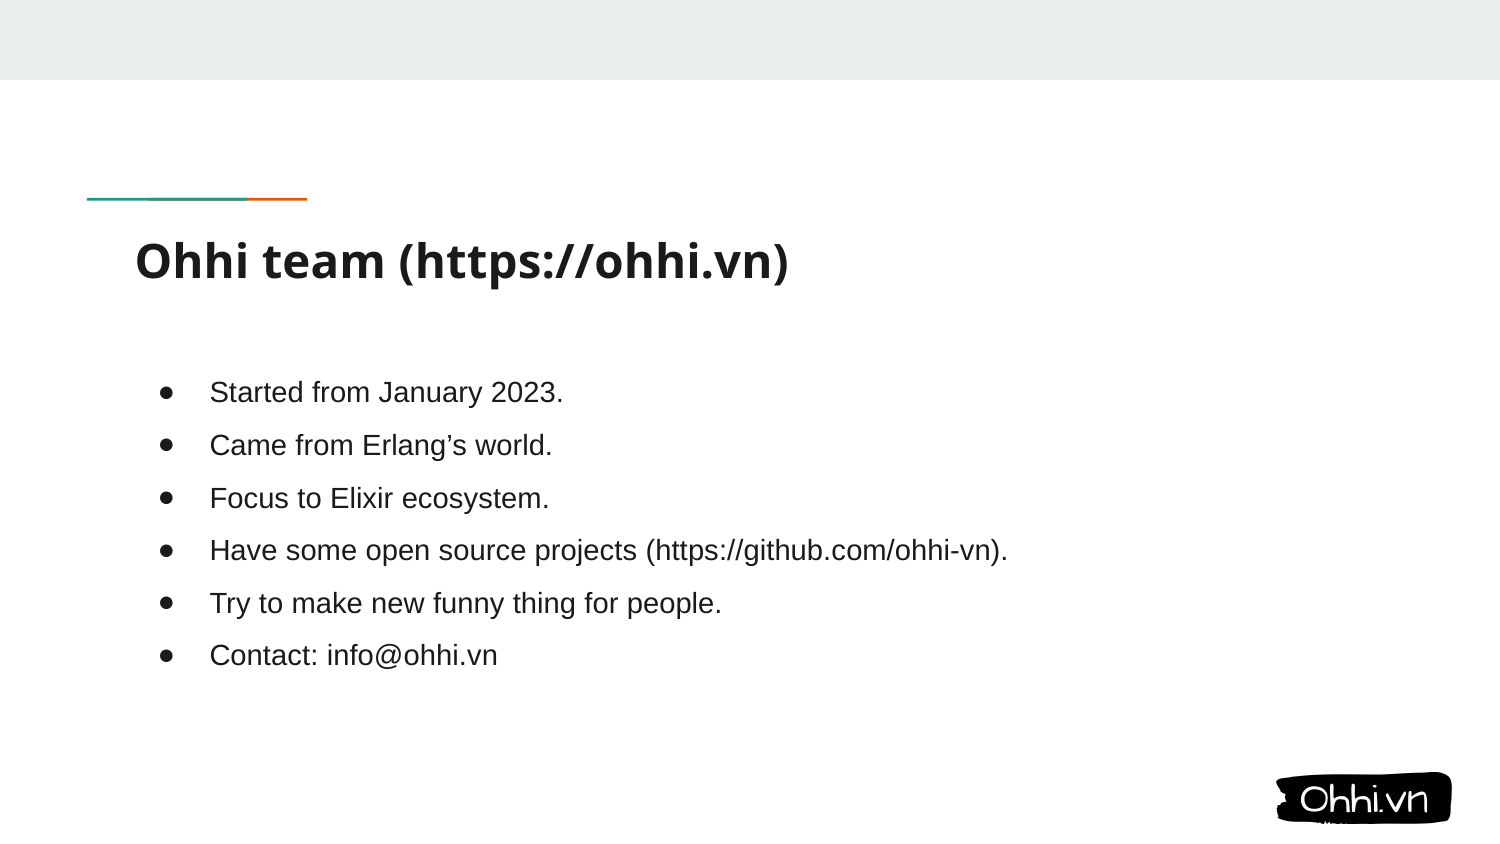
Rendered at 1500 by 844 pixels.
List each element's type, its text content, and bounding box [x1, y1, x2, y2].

title Ohhi team (https://ohhi.vn) [119, 216, 1381, 305]
picture [1276, 772, 1452, 824]
list Started from January 2023. Came from Erlang’s world. Focus to Elixir ecosystem. Have some open source projects (https://github.com/ohhi-vn). Try to make new funny thing for people. Contact: info@ohhi.vn [119, 341, 1381, 712]
